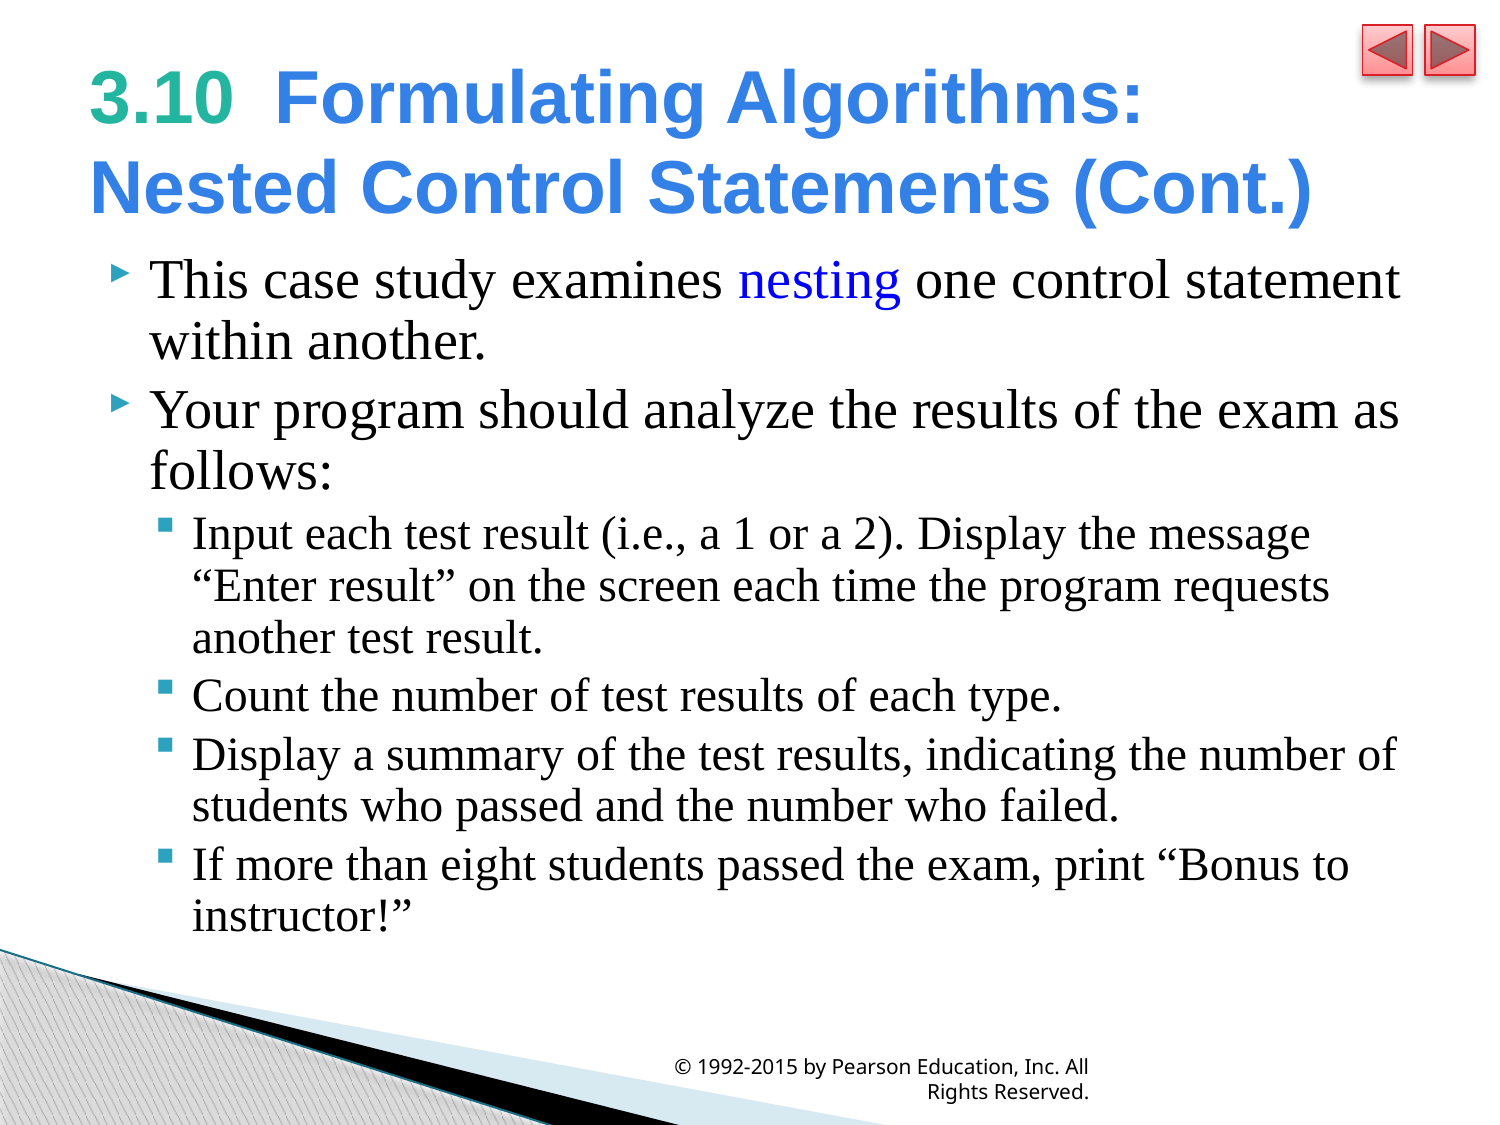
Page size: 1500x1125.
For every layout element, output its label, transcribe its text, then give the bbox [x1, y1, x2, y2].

list This case study examines nesting one control statement within another. Your program should analyze the results of the exam as follows: Input each test result (i.e., a 1 or a 2). Display the message “Enter result” on the screen each time the program requests another test result. Count the number of test results of each type. Display a summary of the test results, indicating the number of students who passed and the number who failed. If more than eight students passed the exam, print “Bonus to instructor!” [75, 242, 1425, 986]
title 3.10 Formulating Algorithms: Nested Control Statements (Cont.) [75, 45, 1425, 233]
footer © 1992-2015 by Pearson Education, Inc. All Rights Reserved. [650, 1051, 1105, 1112]
